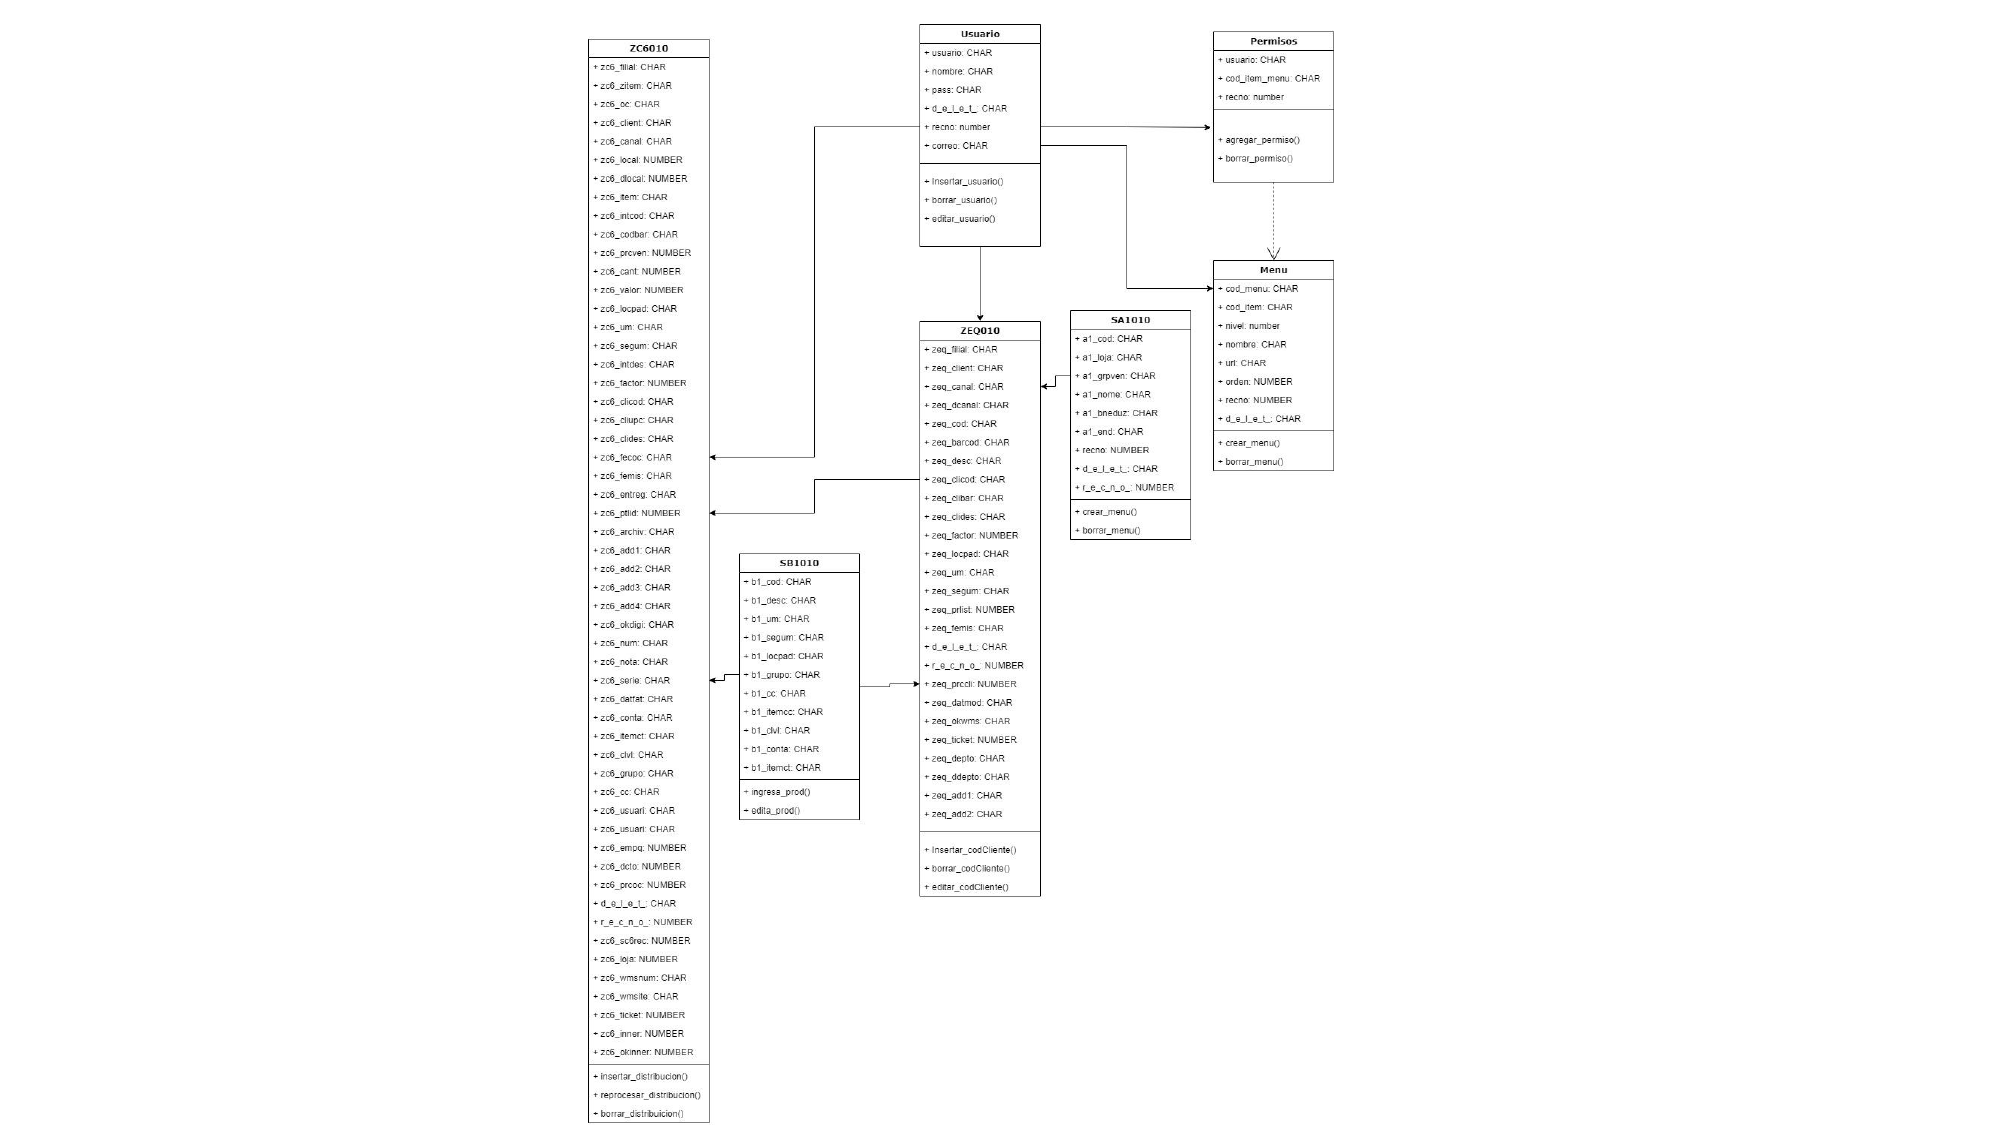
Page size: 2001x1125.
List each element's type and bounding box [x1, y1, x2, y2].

picture [588, 24, 1334, 1125]
